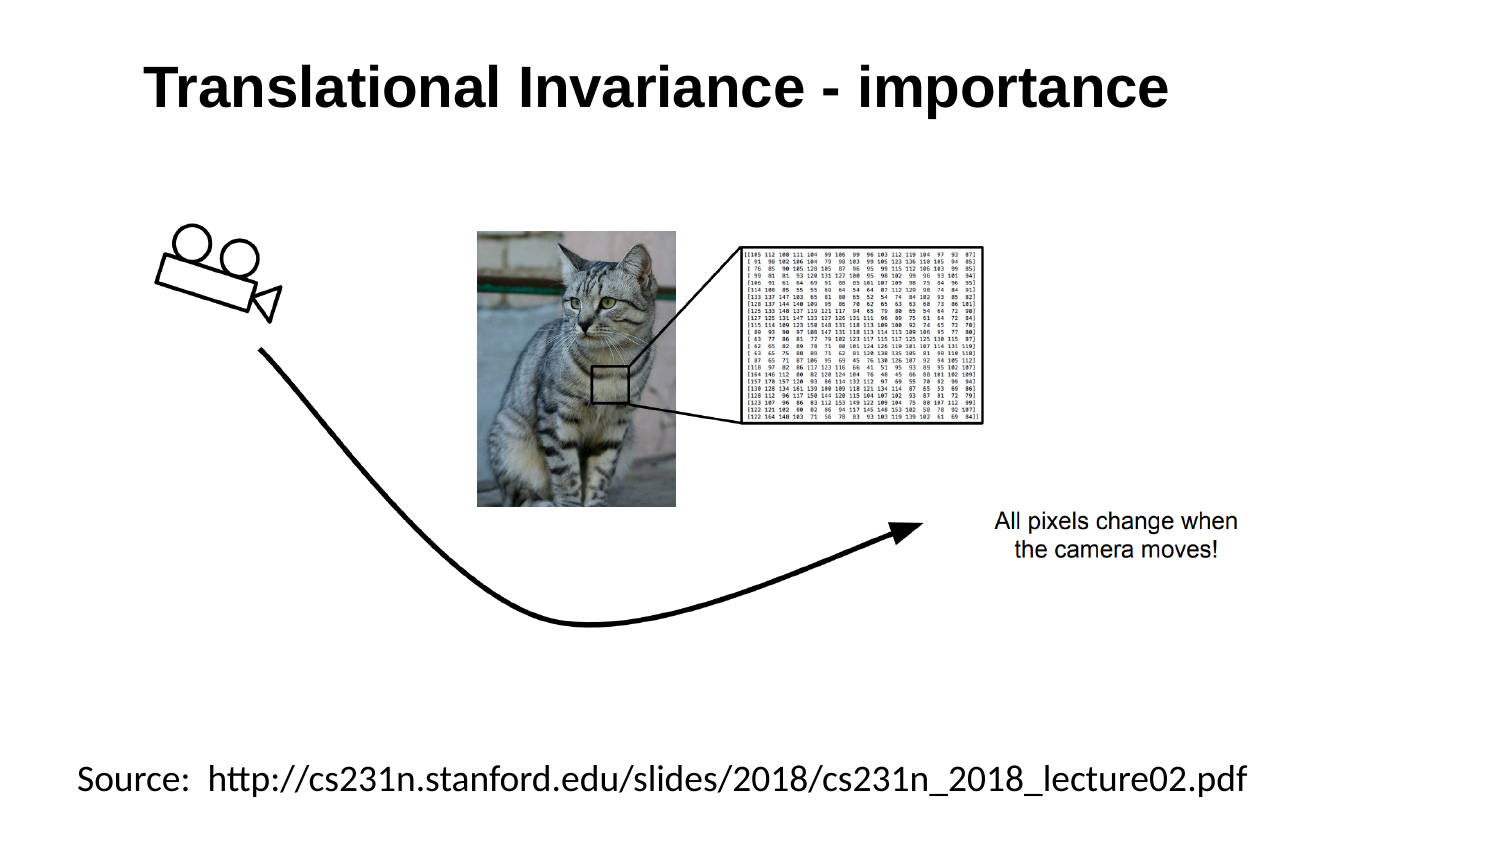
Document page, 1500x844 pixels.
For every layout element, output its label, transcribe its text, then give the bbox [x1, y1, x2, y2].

text_box Source: http://cs231n.stanford.edu/slides/2018/cs231n_2018_lecture02.pdf [62, 746, 1325, 807]
picture [124, 171, 1263, 640]
text_box Translational Invariance - importance [137, 46, 1362, 119]
